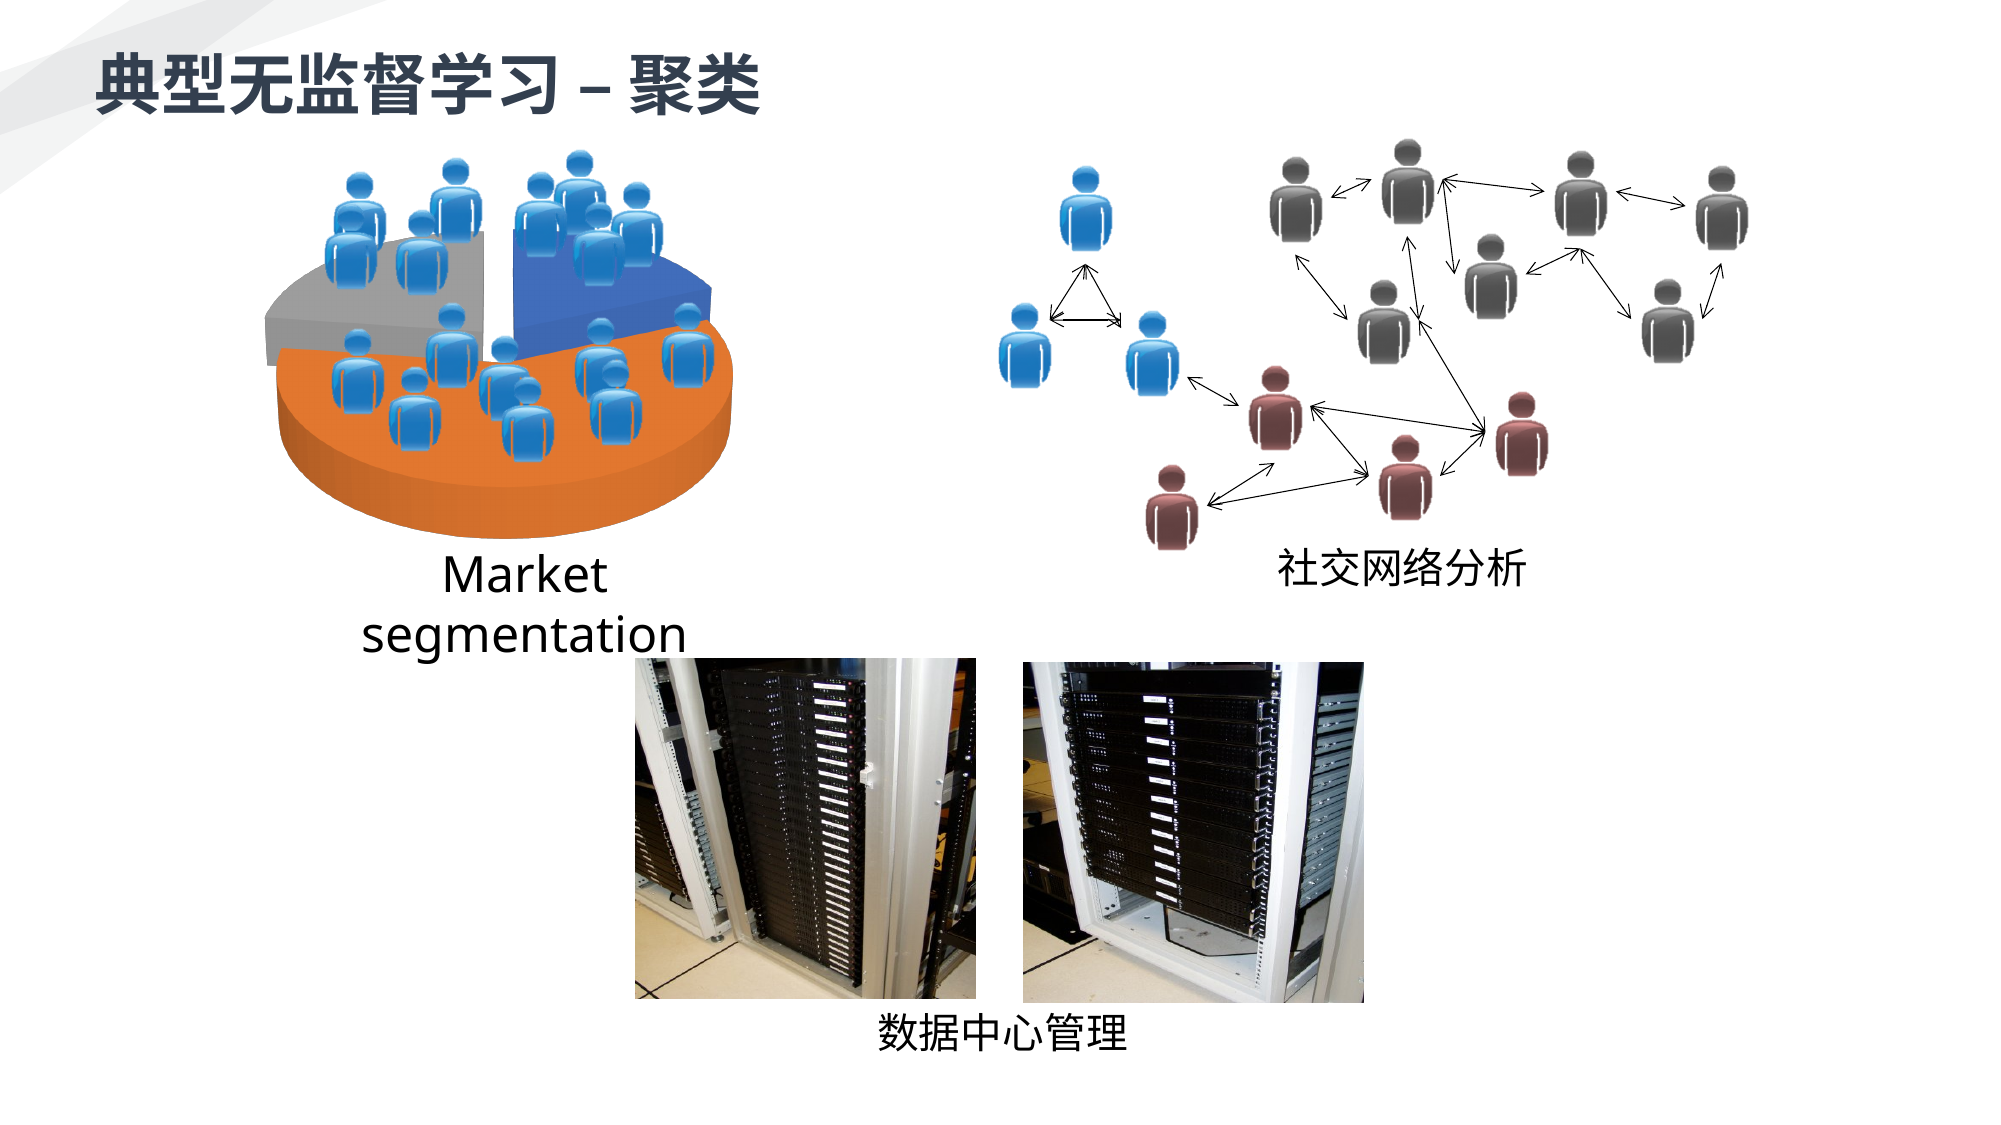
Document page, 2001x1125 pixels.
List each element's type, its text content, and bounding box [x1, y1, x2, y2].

picture [635, 658, 976, 999]
text_box 社交网络分析 [1142, 563, 1663, 600]
picture [1023, 662, 1364, 1003]
text_box 数据中心管理 [633, 999, 1372, 1065]
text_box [177, 45, 898, 754]
text_box 典型无监督学习 – 聚类 [79, 35, 1897, 142]
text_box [988, 122, 1757, 563]
